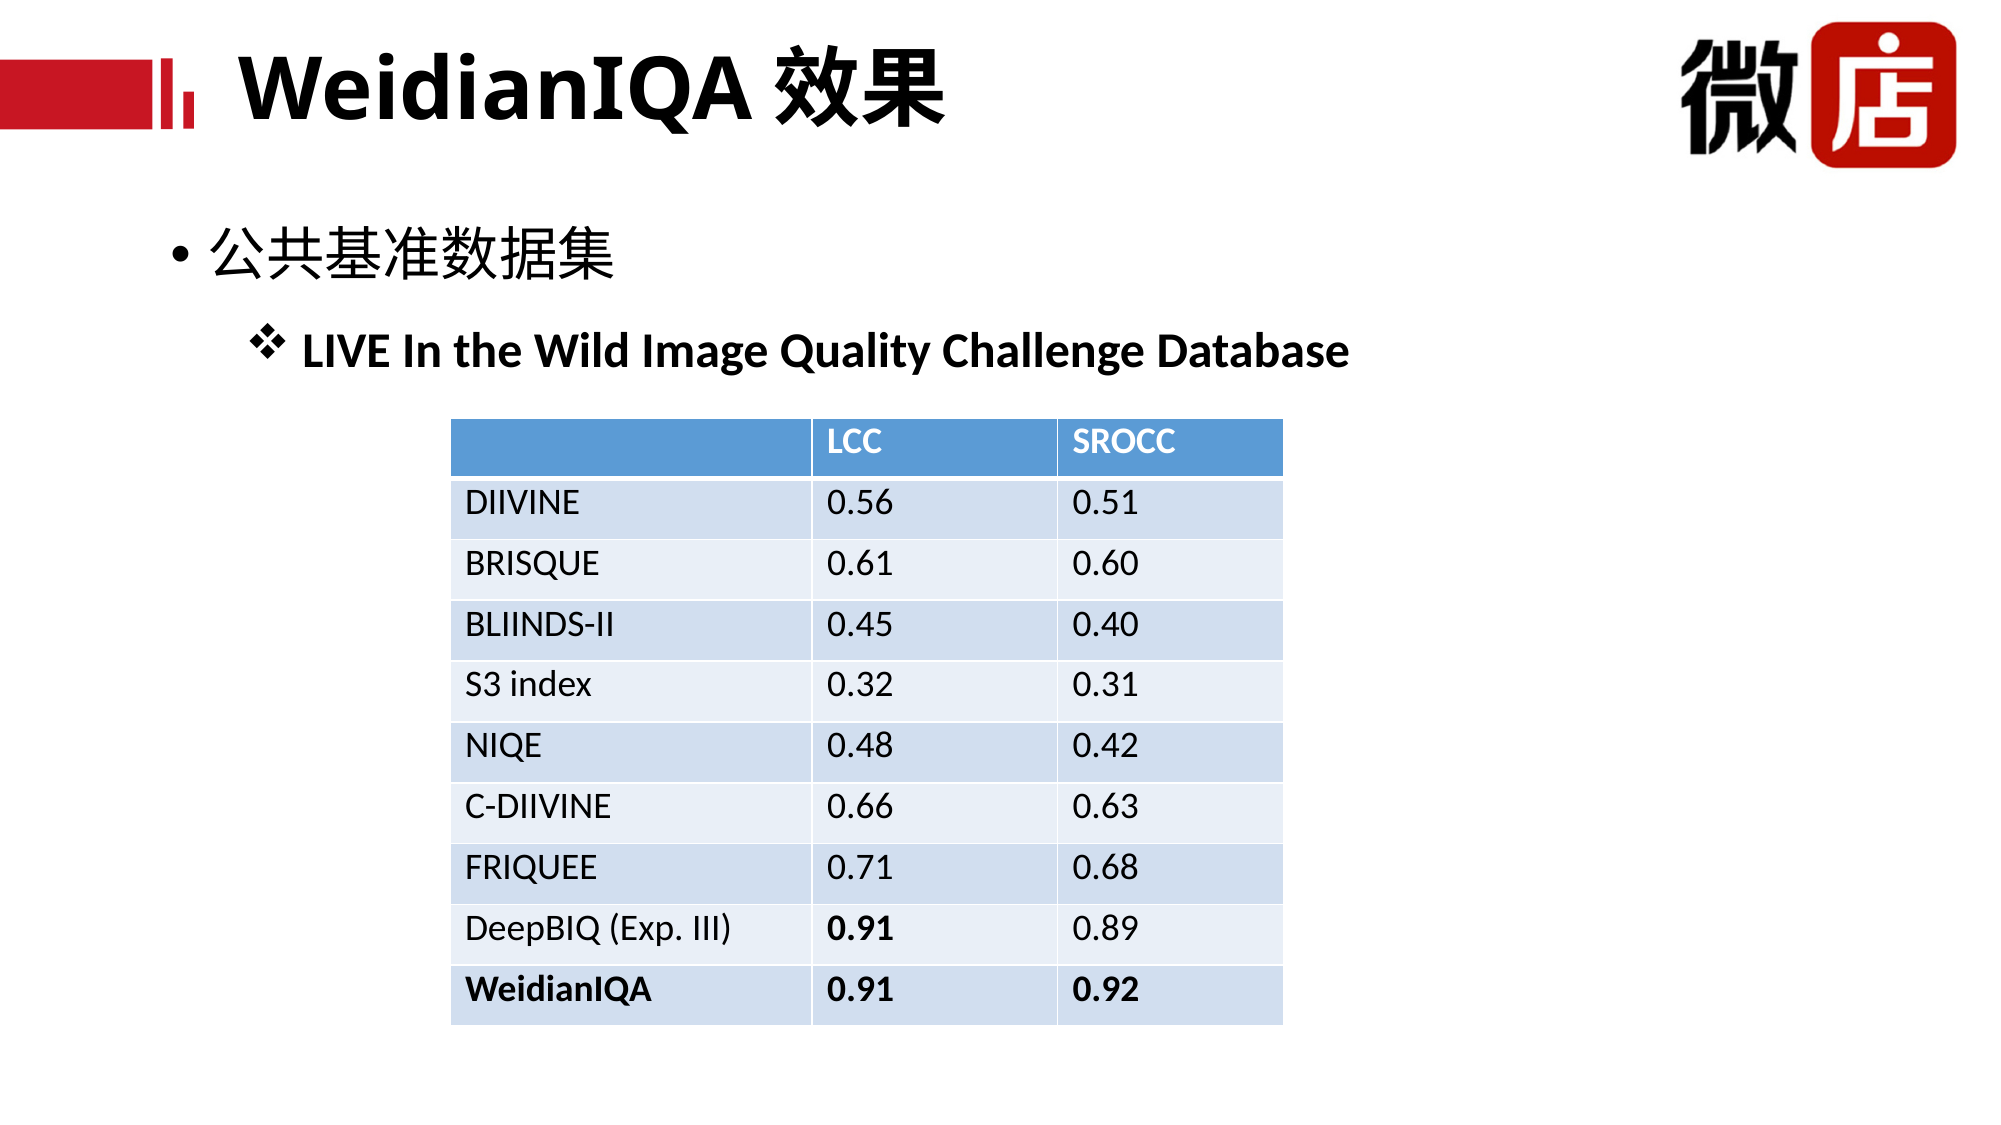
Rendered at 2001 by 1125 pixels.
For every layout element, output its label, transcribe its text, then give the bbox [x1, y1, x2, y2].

table_cell 0.31 [1058, 662, 1283, 721]
table_cell 0.60 [1058, 540, 1283, 599]
table_header LCC [813, 419, 1057, 476]
table_cell WeidianIQA [451, 966, 811, 1025]
table_cell 0.63 [1058, 784, 1283, 843]
title WeidianIQA效果 [224, 37, 1629, 147]
table_cell 0.71 [813, 844, 1057, 904]
table_cell C-DIIVINE [451, 784, 811, 843]
table_cell 0.56 [813, 481, 1057, 539]
table_cell 0.48 [813, 723, 1057, 782]
table_cell 0.32 [813, 662, 1057, 721]
table_cell 0.91 [813, 905, 1057, 964]
table_cell 0.89 [1058, 905, 1283, 964]
table_cell 0.92 [1058, 966, 1283, 1025]
table_cell 0.40 [1058, 601, 1283, 660]
table_cell 0.68 [1058, 844, 1283, 904]
table_cell DIIVINE [451, 481, 811, 539]
table_cell 0.91 [813, 966, 1057, 1025]
table_cell 0.45 [813, 601, 1057, 660]
table_cell FRIQUEE [451, 844, 811, 904]
table_cell 0.66 [813, 784, 1057, 843]
table_cell DeepBIQ (Exp. III) [451, 905, 811, 964]
table_header [451, 419, 811, 476]
table_cell 0.61 [813, 540, 1057, 599]
table_cell BRISQUE [451, 540, 811, 599]
picture [1658, 8, 1984, 181]
table_cell 0.42 [1058, 723, 1283, 782]
table_cell 0.51 [1058, 481, 1283, 539]
table_header SROCC [1058, 419, 1283, 476]
list 公共基准数据集 LIVE In the Wild Image Quality Challenge Database [155, 218, 1478, 468]
table_cell NIQE [451, 723, 811, 782]
table_cell BLIINDS-II [451, 601, 811, 660]
table_cell S3 index [451, 662, 811, 721]
